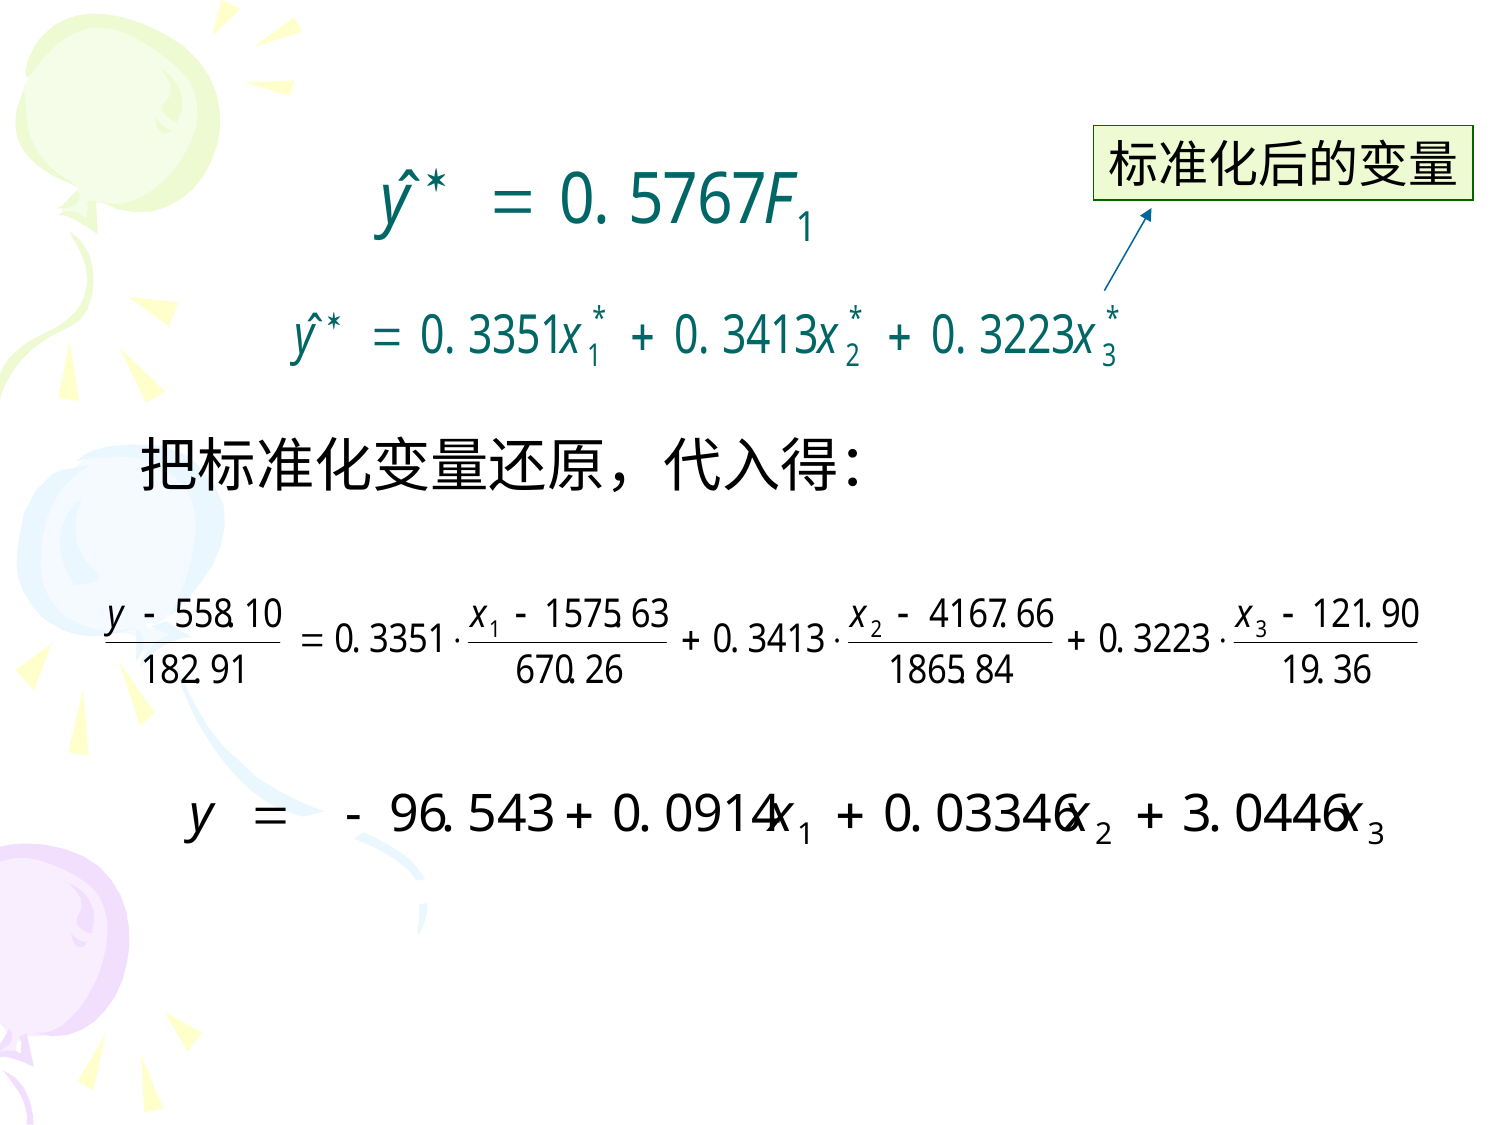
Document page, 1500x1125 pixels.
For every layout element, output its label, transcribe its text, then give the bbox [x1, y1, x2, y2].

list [100, 585, 1424, 693]
text_box 把标准化变量还原，代入得： [124, 420, 912, 506]
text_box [289, 290, 1129, 373]
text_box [182, 774, 1392, 854]
text_box [1105, 208, 1152, 289]
text_box 标准化后的变量 [1093, 125, 1474, 201]
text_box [371, 139, 821, 249]
